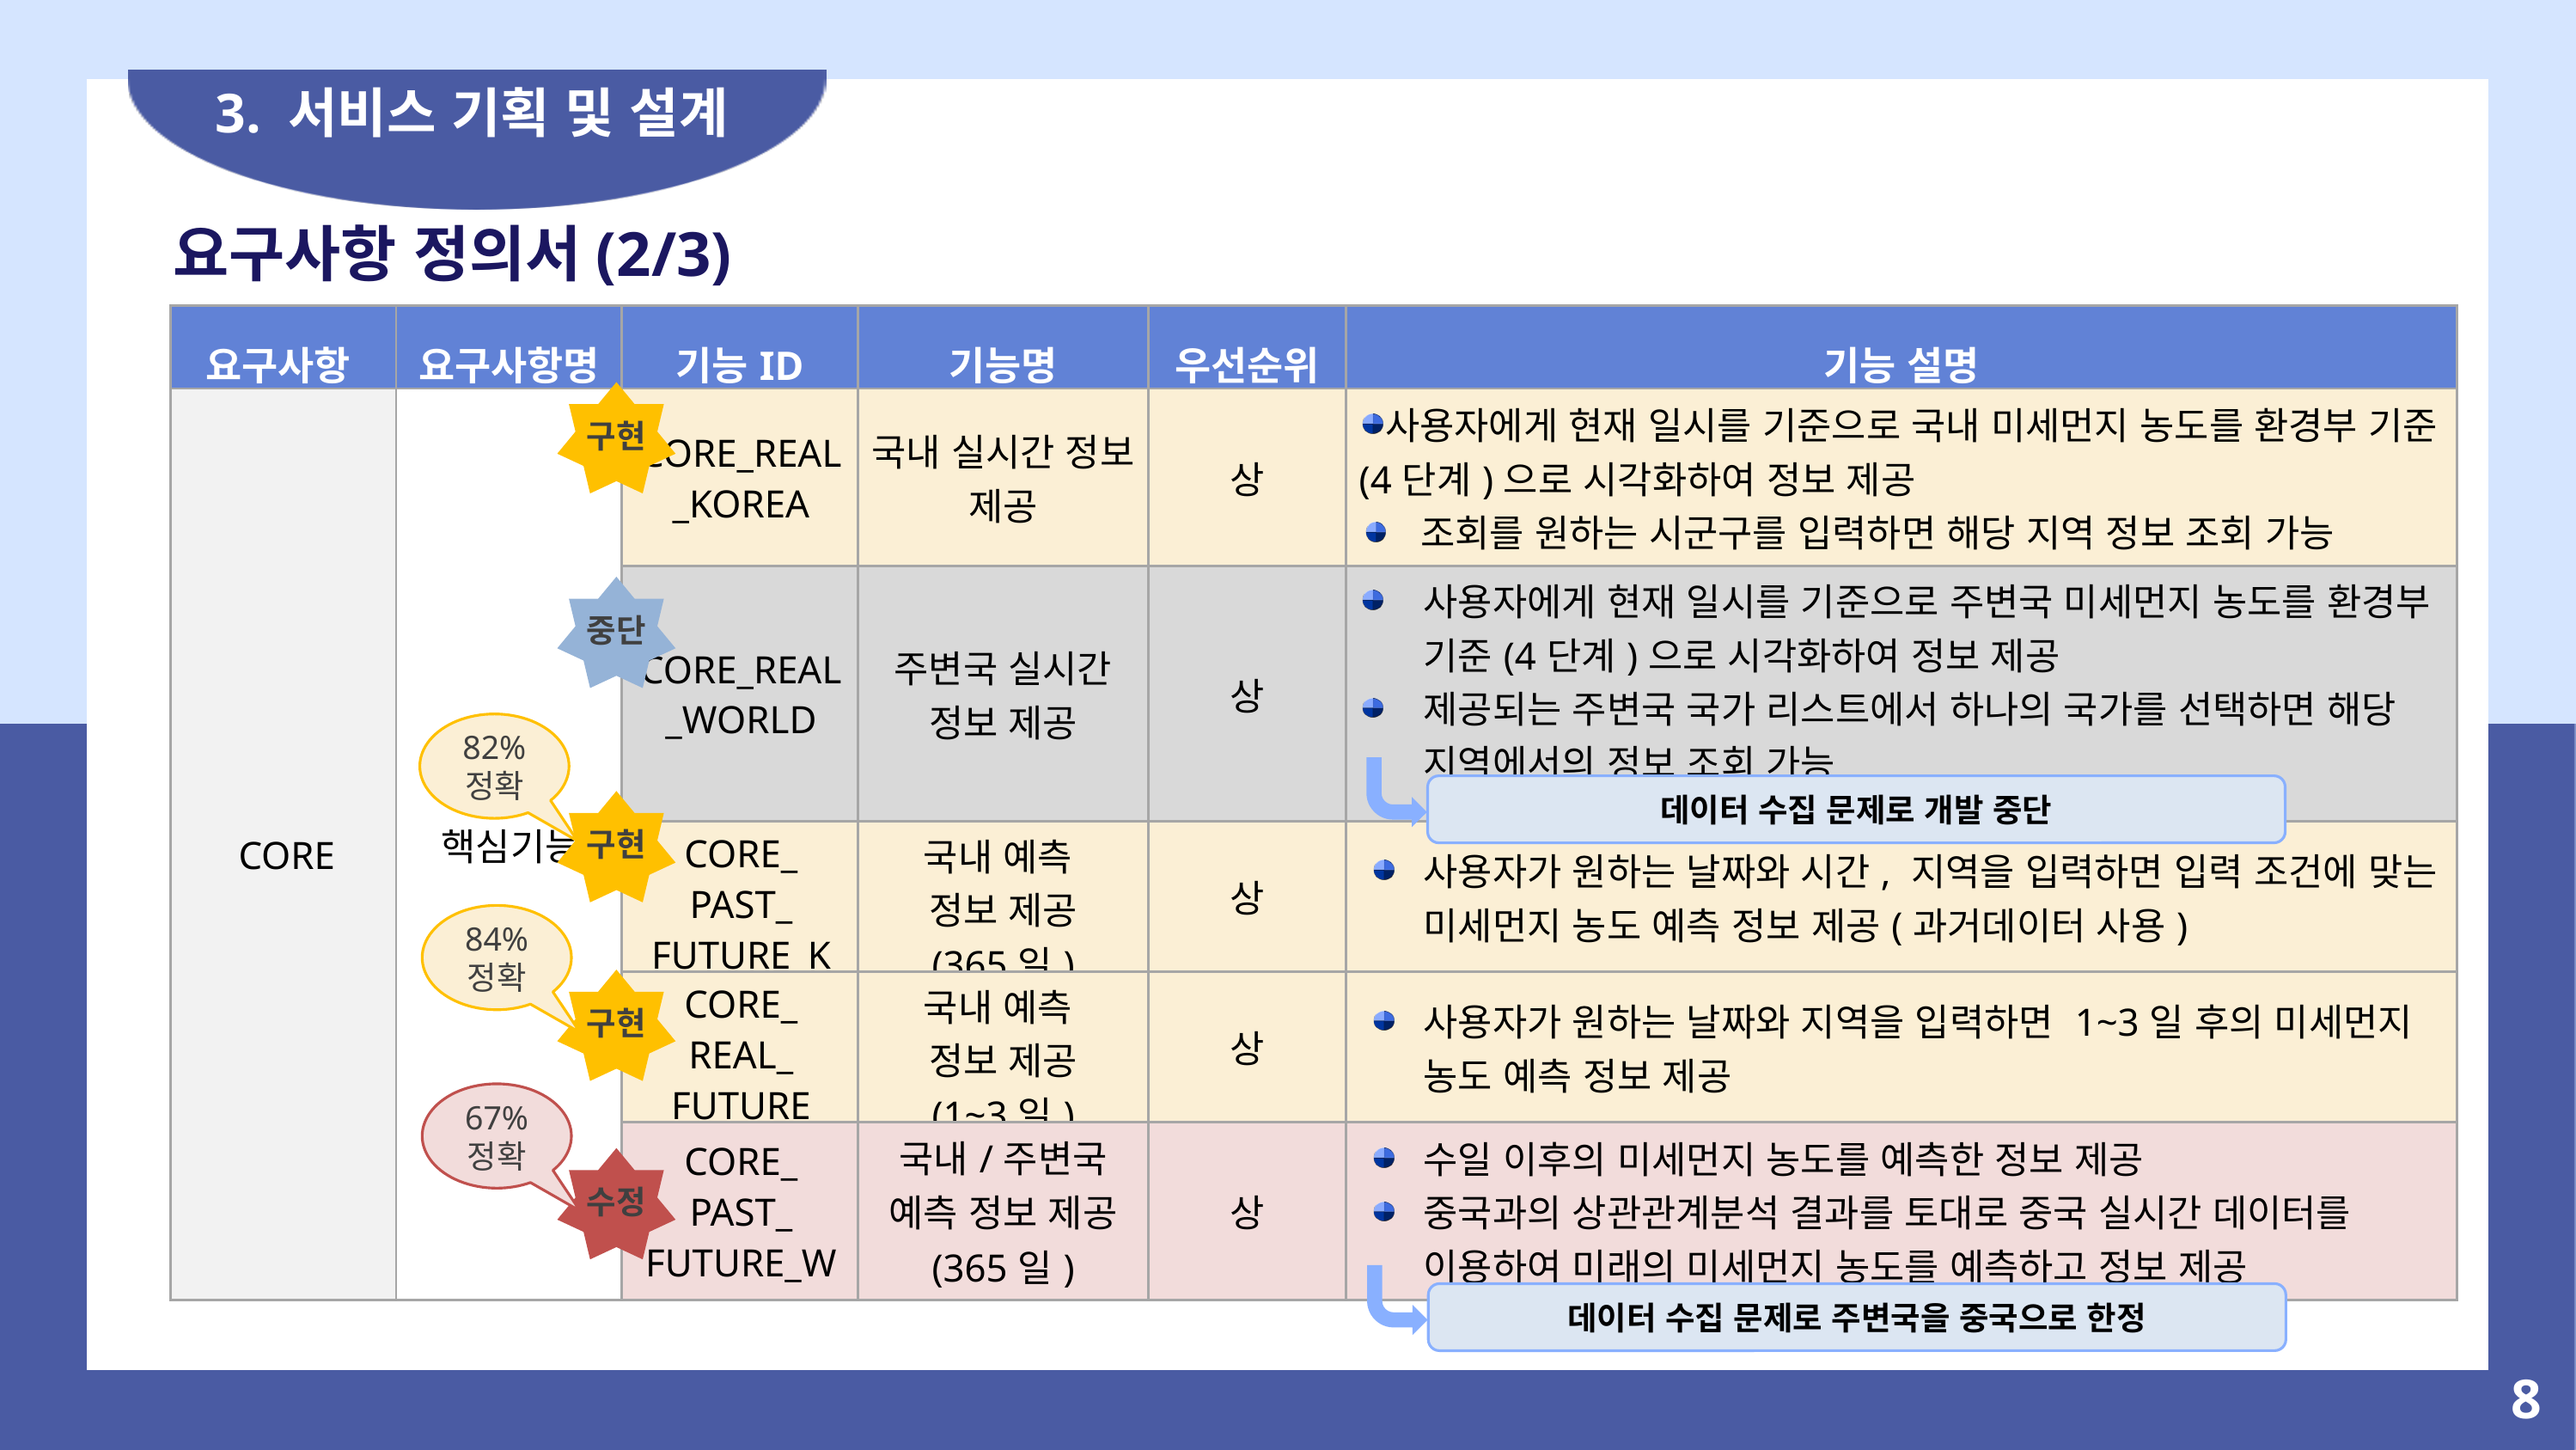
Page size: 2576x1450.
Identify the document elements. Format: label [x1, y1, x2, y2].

text_box [127, 69, 827, 210]
text_box [87, 78, 2488, 1370]
table_cell [82, 724, 2492, 1380]
text_box [0, 724, 2576, 1450]
